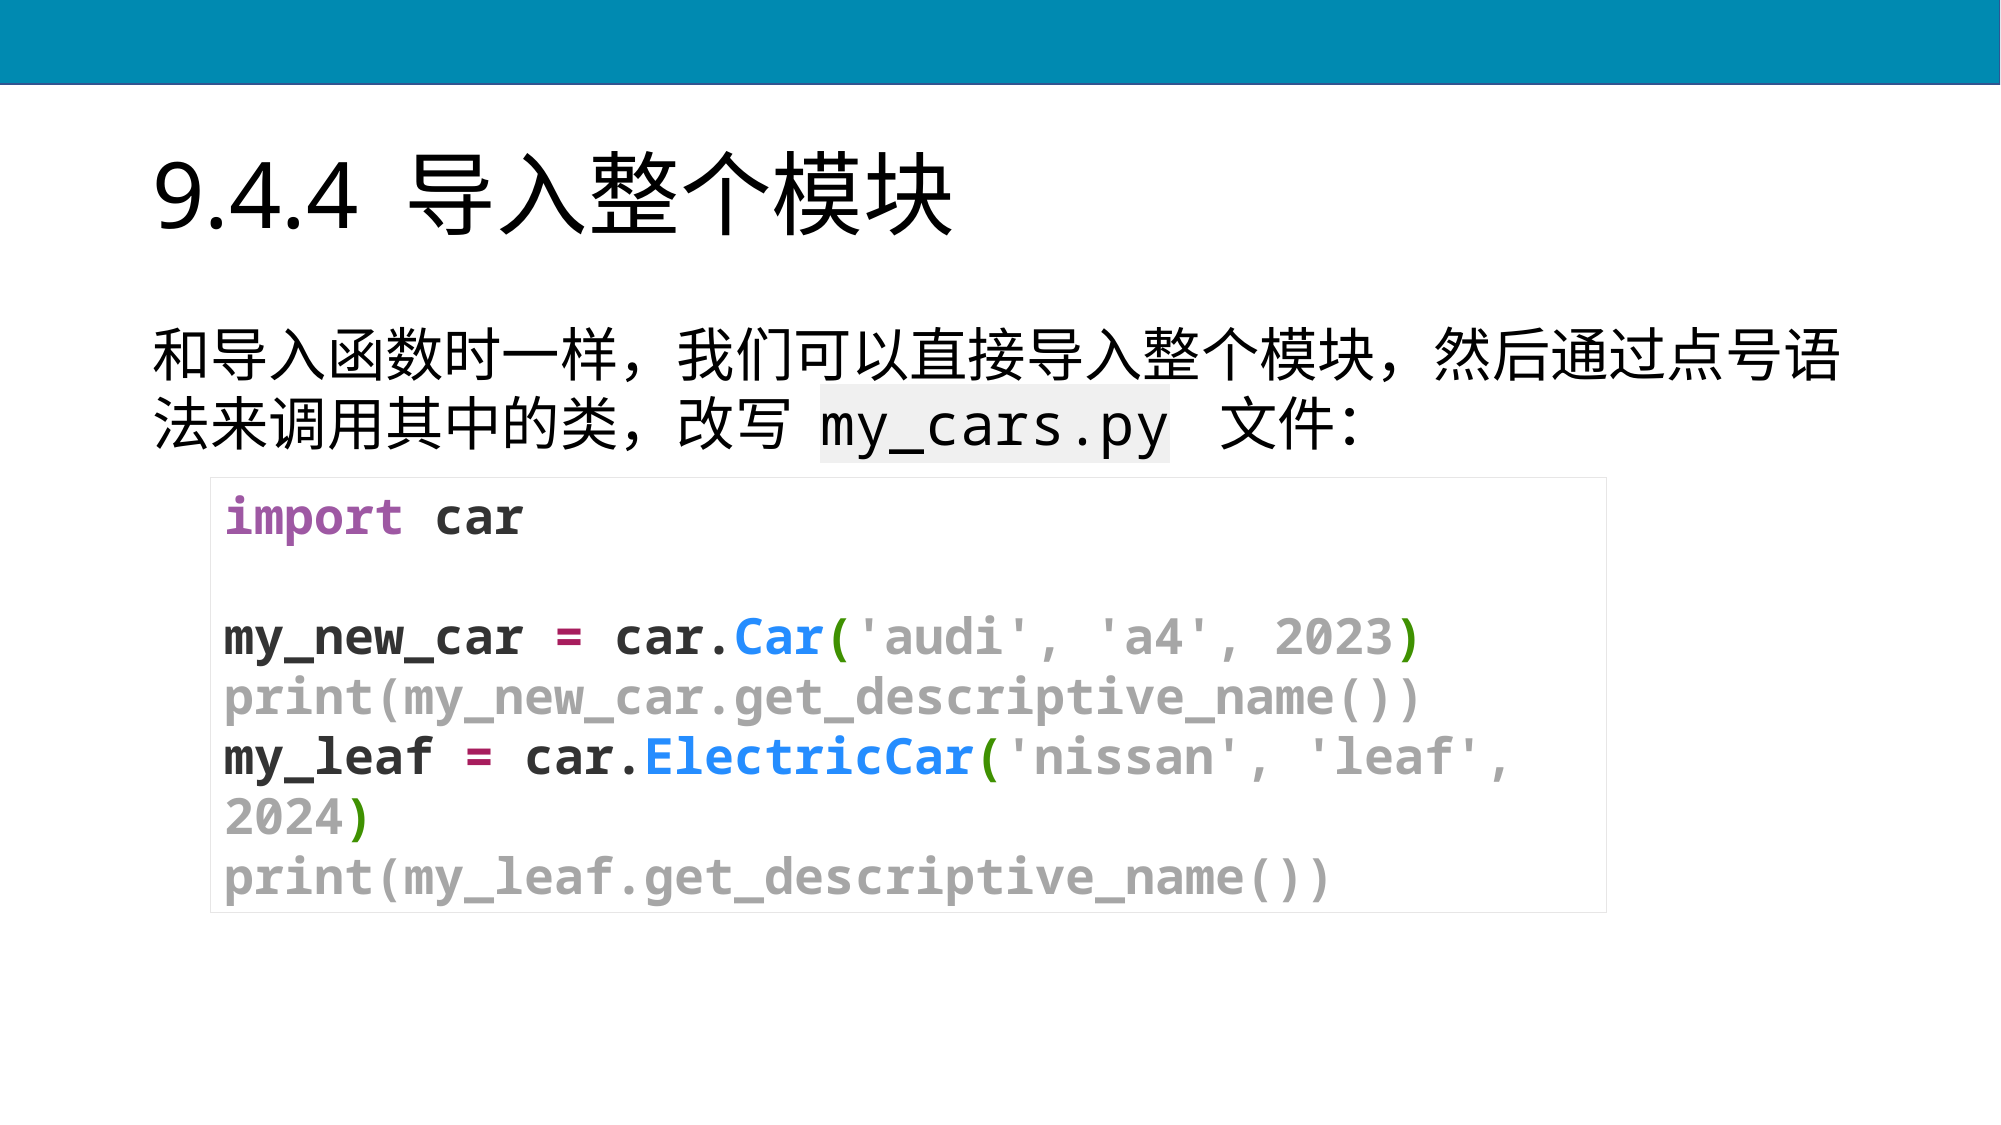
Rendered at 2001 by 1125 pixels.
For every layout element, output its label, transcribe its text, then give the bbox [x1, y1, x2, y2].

text_box import car my_new_car = car.Car('audi', 'a4', 2023) print(my_new_car.get_descriptive_name()) my_leaf = car.ElectricCar('nissan', 'leaf', 2024) print(my_leaf.get_descriptive_name()) [210, 477, 1607, 913]
list 和导入函数时一样，我们可以直接导入整个模块，然后通过点号语法来调用其中的类，改写 my_cars.py 文件： [137, 310, 1863, 1024]
title 9.4.4 导入整个模块 [137, 115, 1863, 282]
